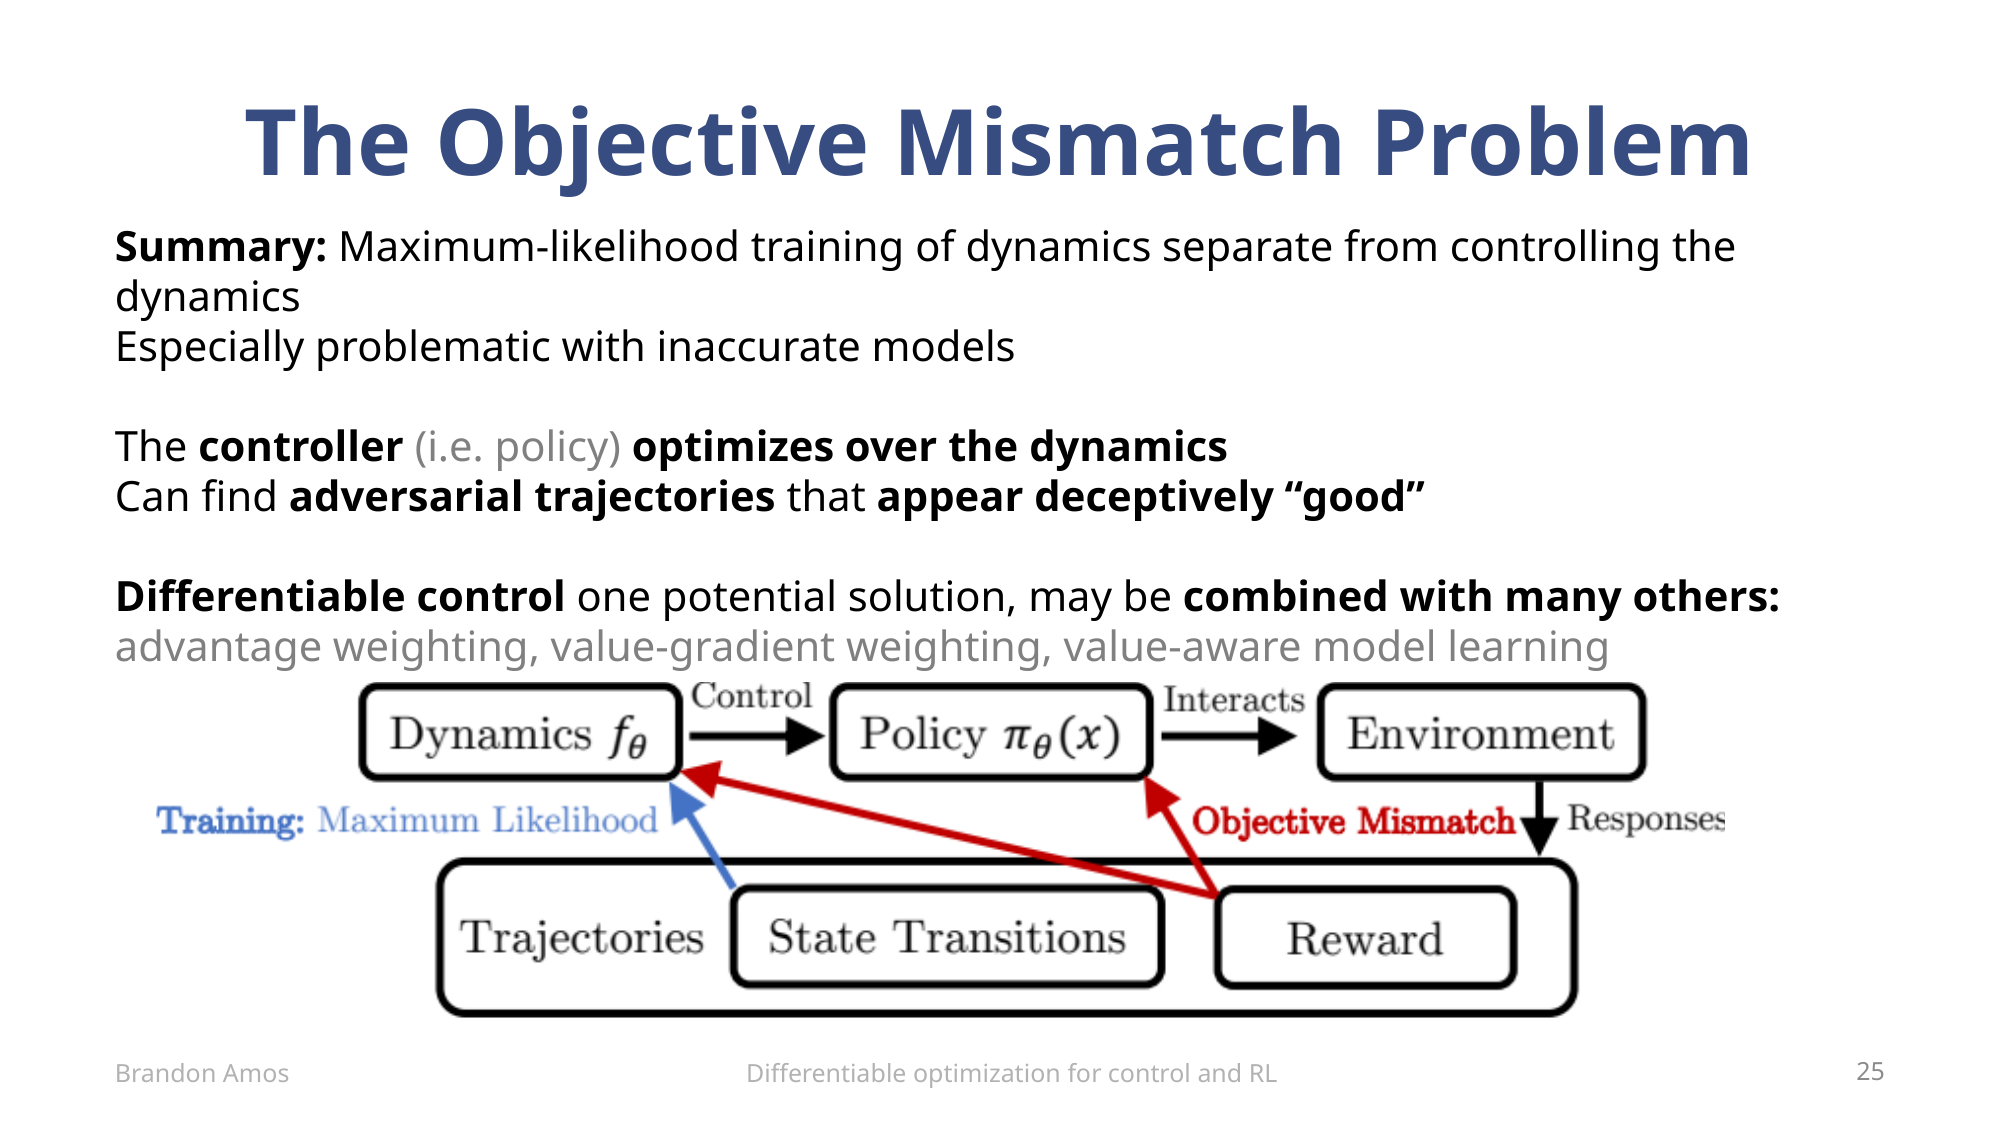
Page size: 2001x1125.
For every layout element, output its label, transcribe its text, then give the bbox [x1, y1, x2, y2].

picture [155, 682, 1726, 1018]
footer Differentiable optimization for control and RL [590, 1042, 1433, 1103]
list Summary: Maximum-likelihood training of dynamics separate from controlling the dynamics Especially problematic with inaccurate models The controller (i.e. policy) optimizes over the dynamics Can find adversarial trajectories that appear deceptively “good” Differentiable control one potential solution, may be combined with many others: advantage weighting, value-gradient weighting, value-aware model learning [99, 212, 1900, 1005]
slide_number Brandon Amos [99, 1042, 567, 1103]
slide_number 25 [1433, 1042, 1900, 1103]
title The Objective Mismatch Problem [99, 45, 1900, 212]
